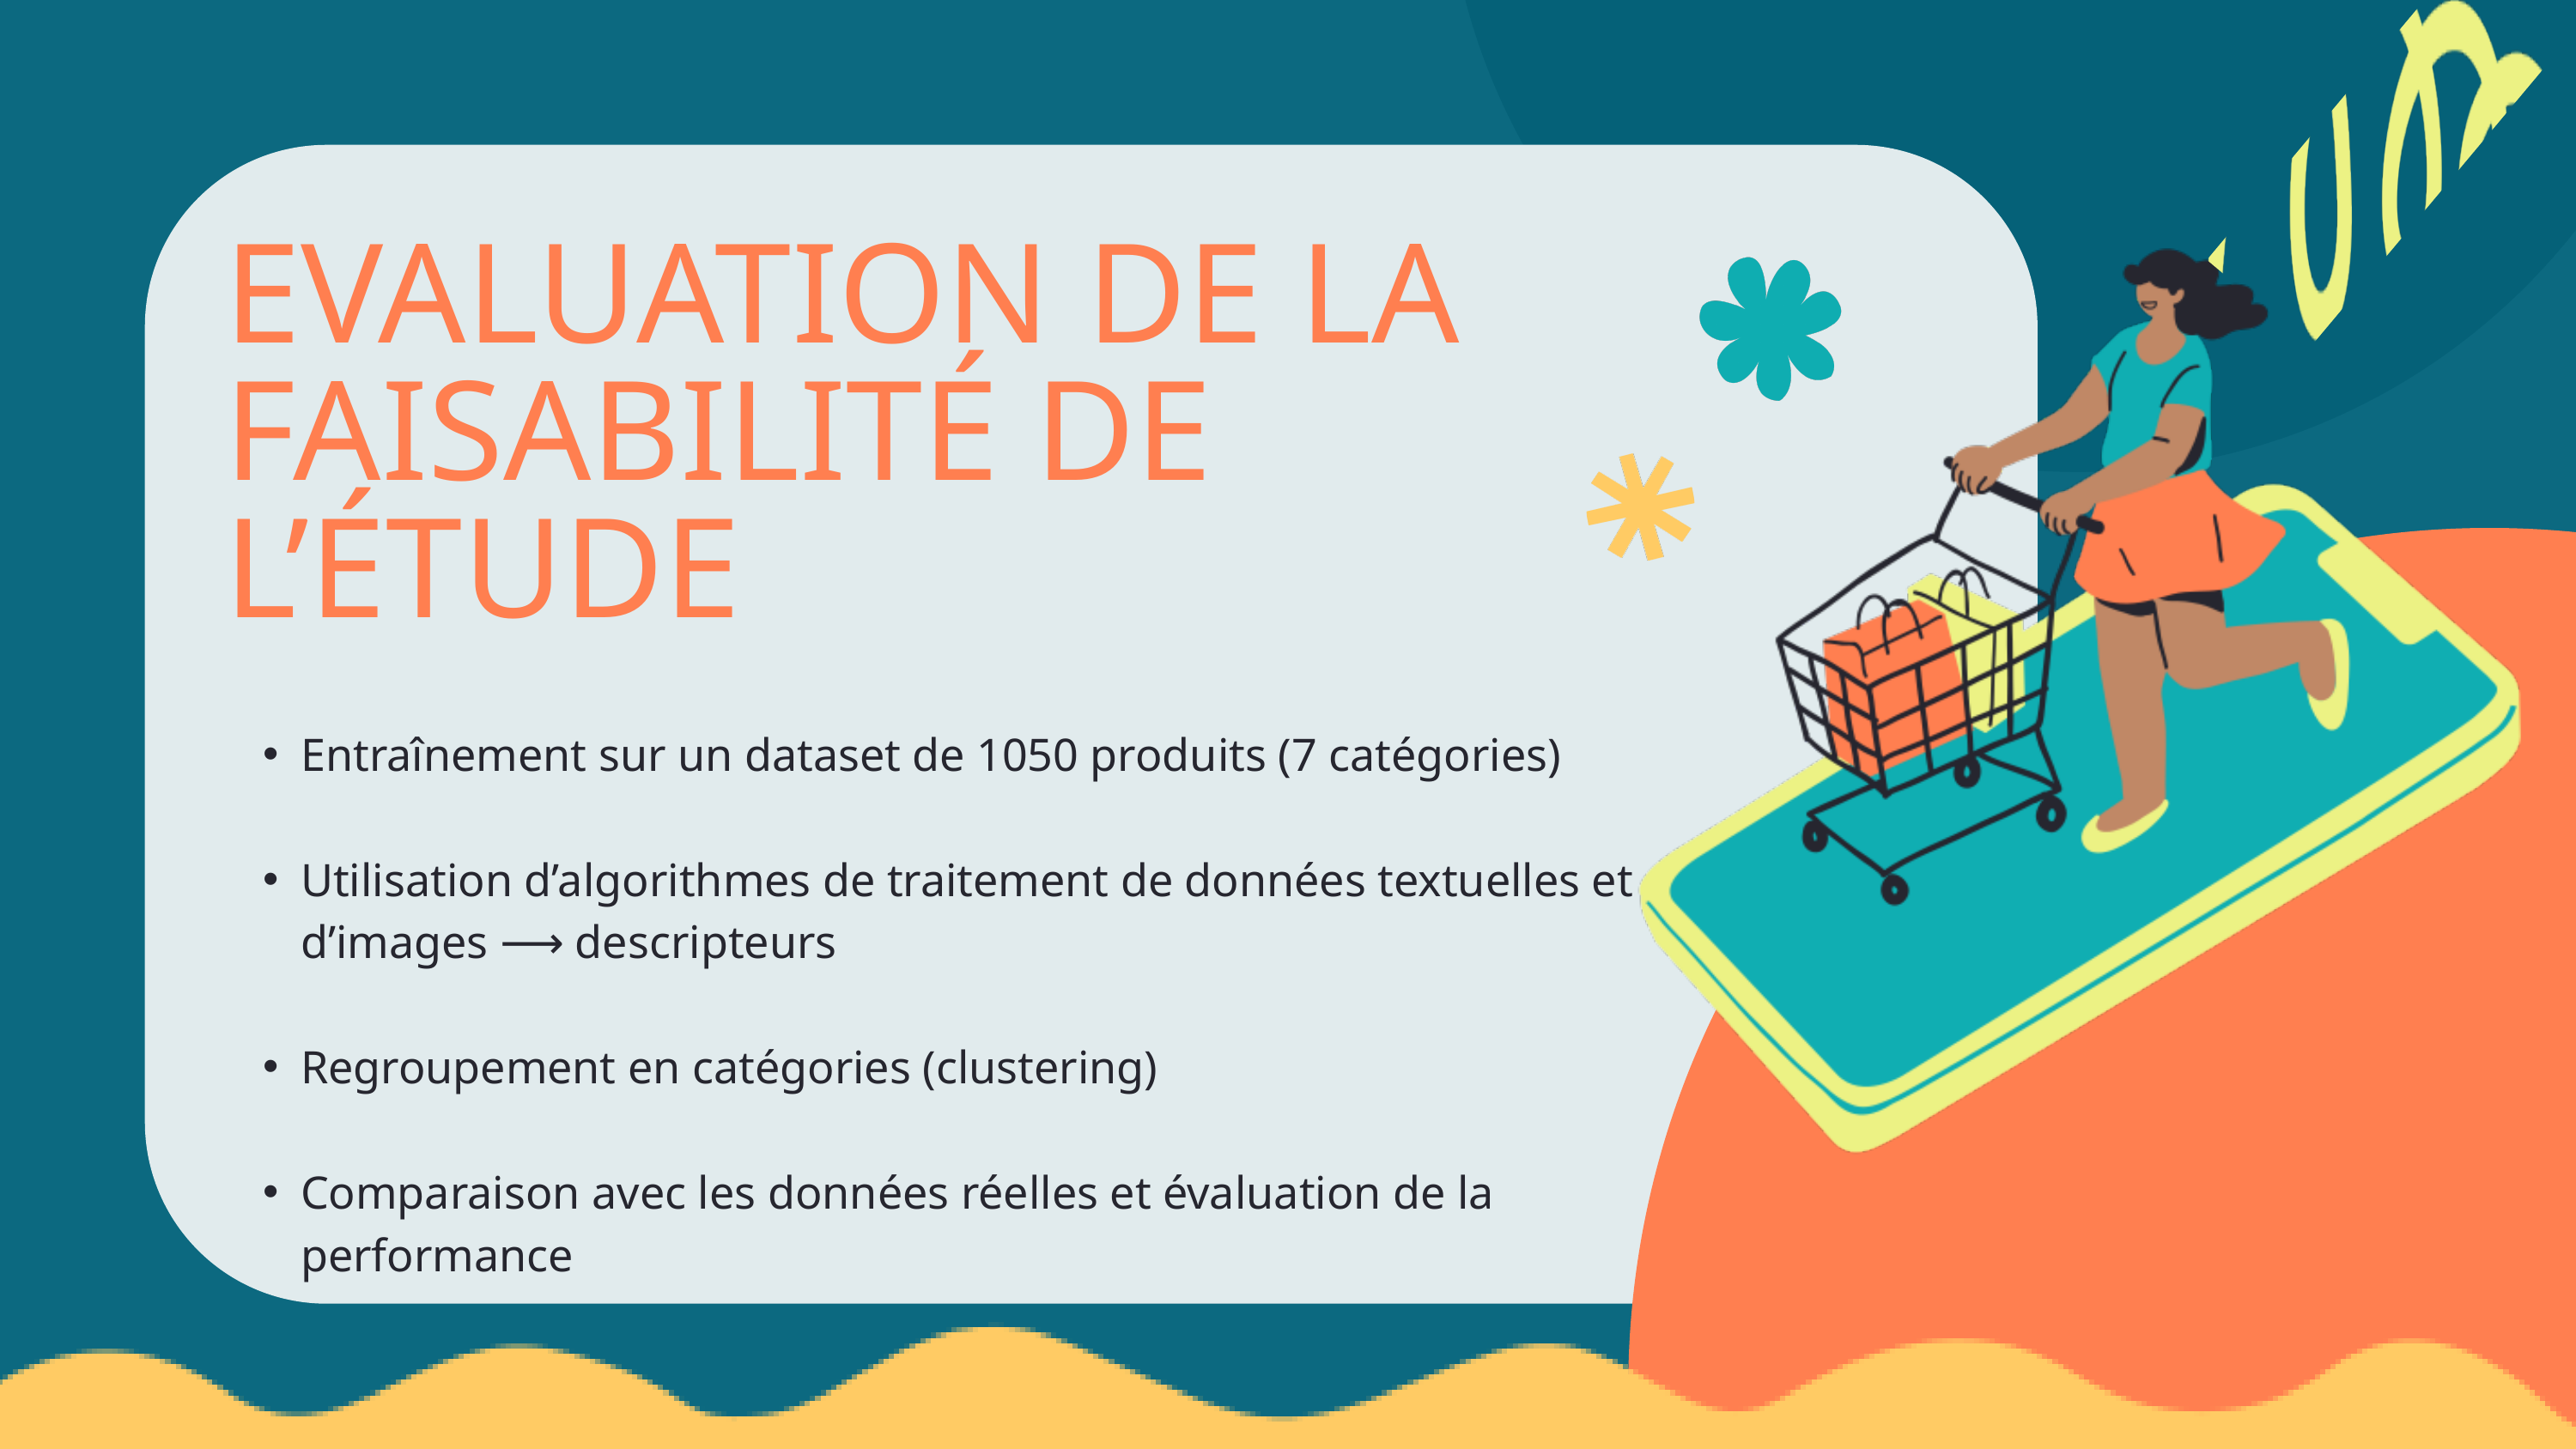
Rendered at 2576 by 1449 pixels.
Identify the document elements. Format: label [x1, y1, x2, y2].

text_box [0, 1281, 1622, 1449]
text_box [144, 144, 2038, 1304]
text_box [1444, 0, 2576, 473]
text_box [1627, 527, 2576, 1449]
text_box [2041, 480, 2521, 525]
